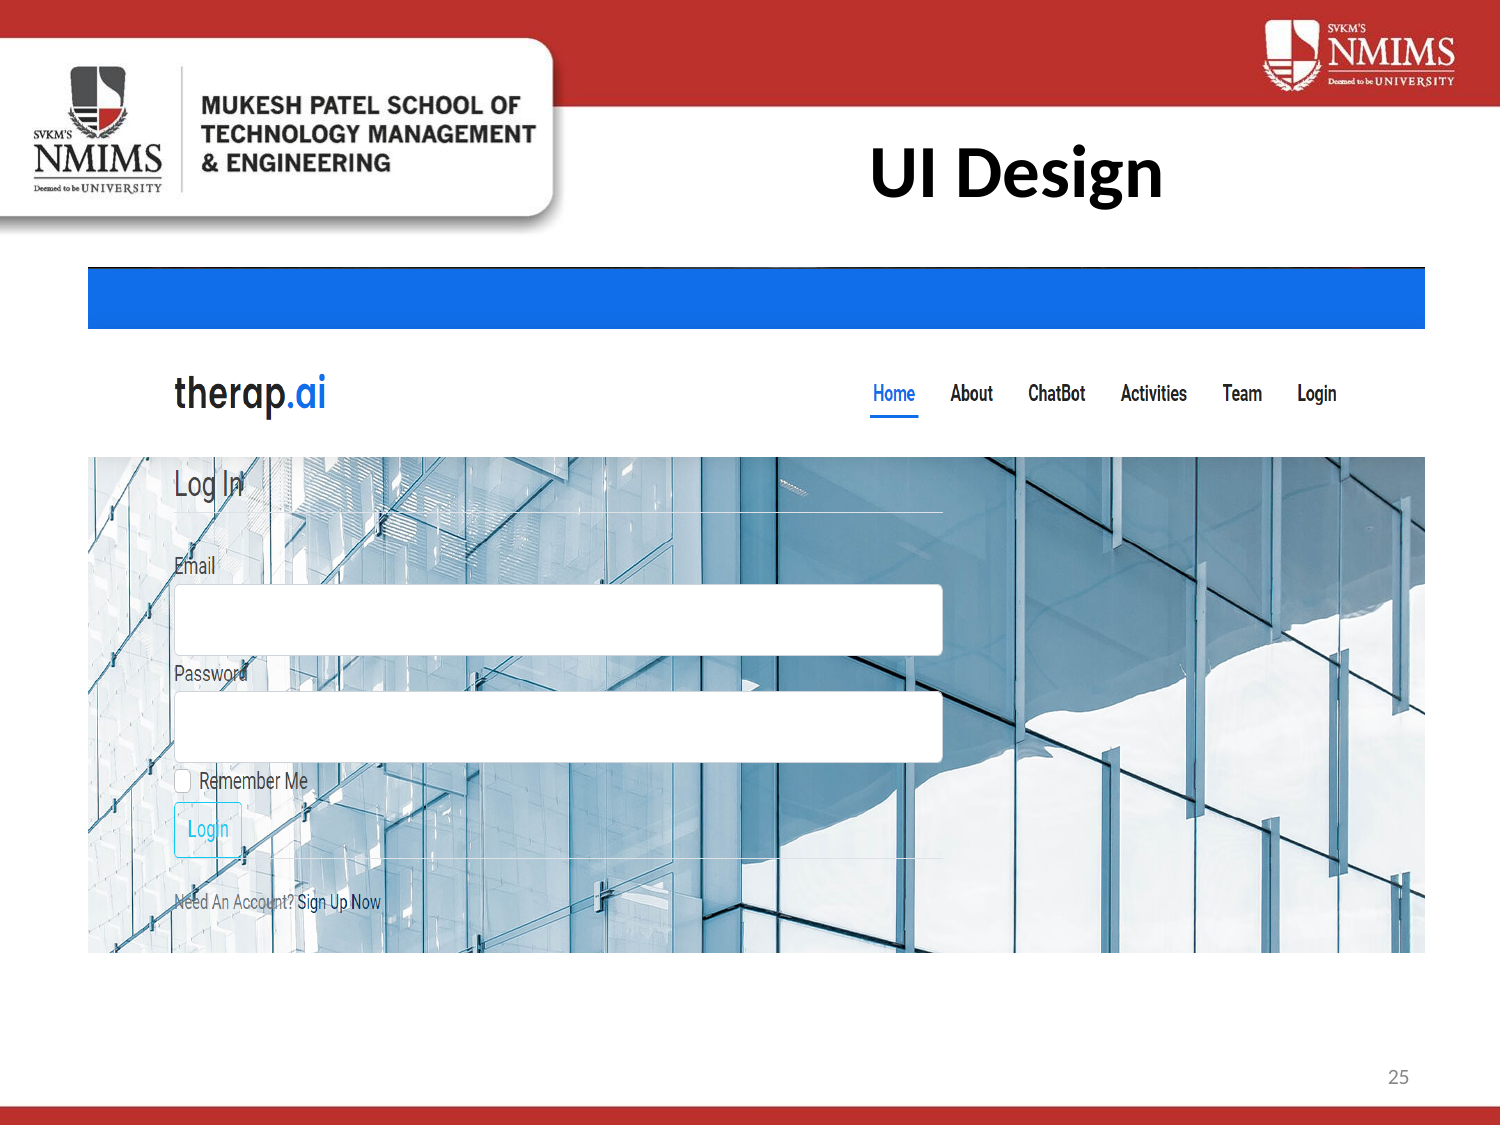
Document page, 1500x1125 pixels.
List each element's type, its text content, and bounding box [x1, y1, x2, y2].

title UI Design [559, 92, 1475, 243]
picture [0, 0, 1500, 1125]
slide_number 25 [1074, 1045, 1425, 1106]
